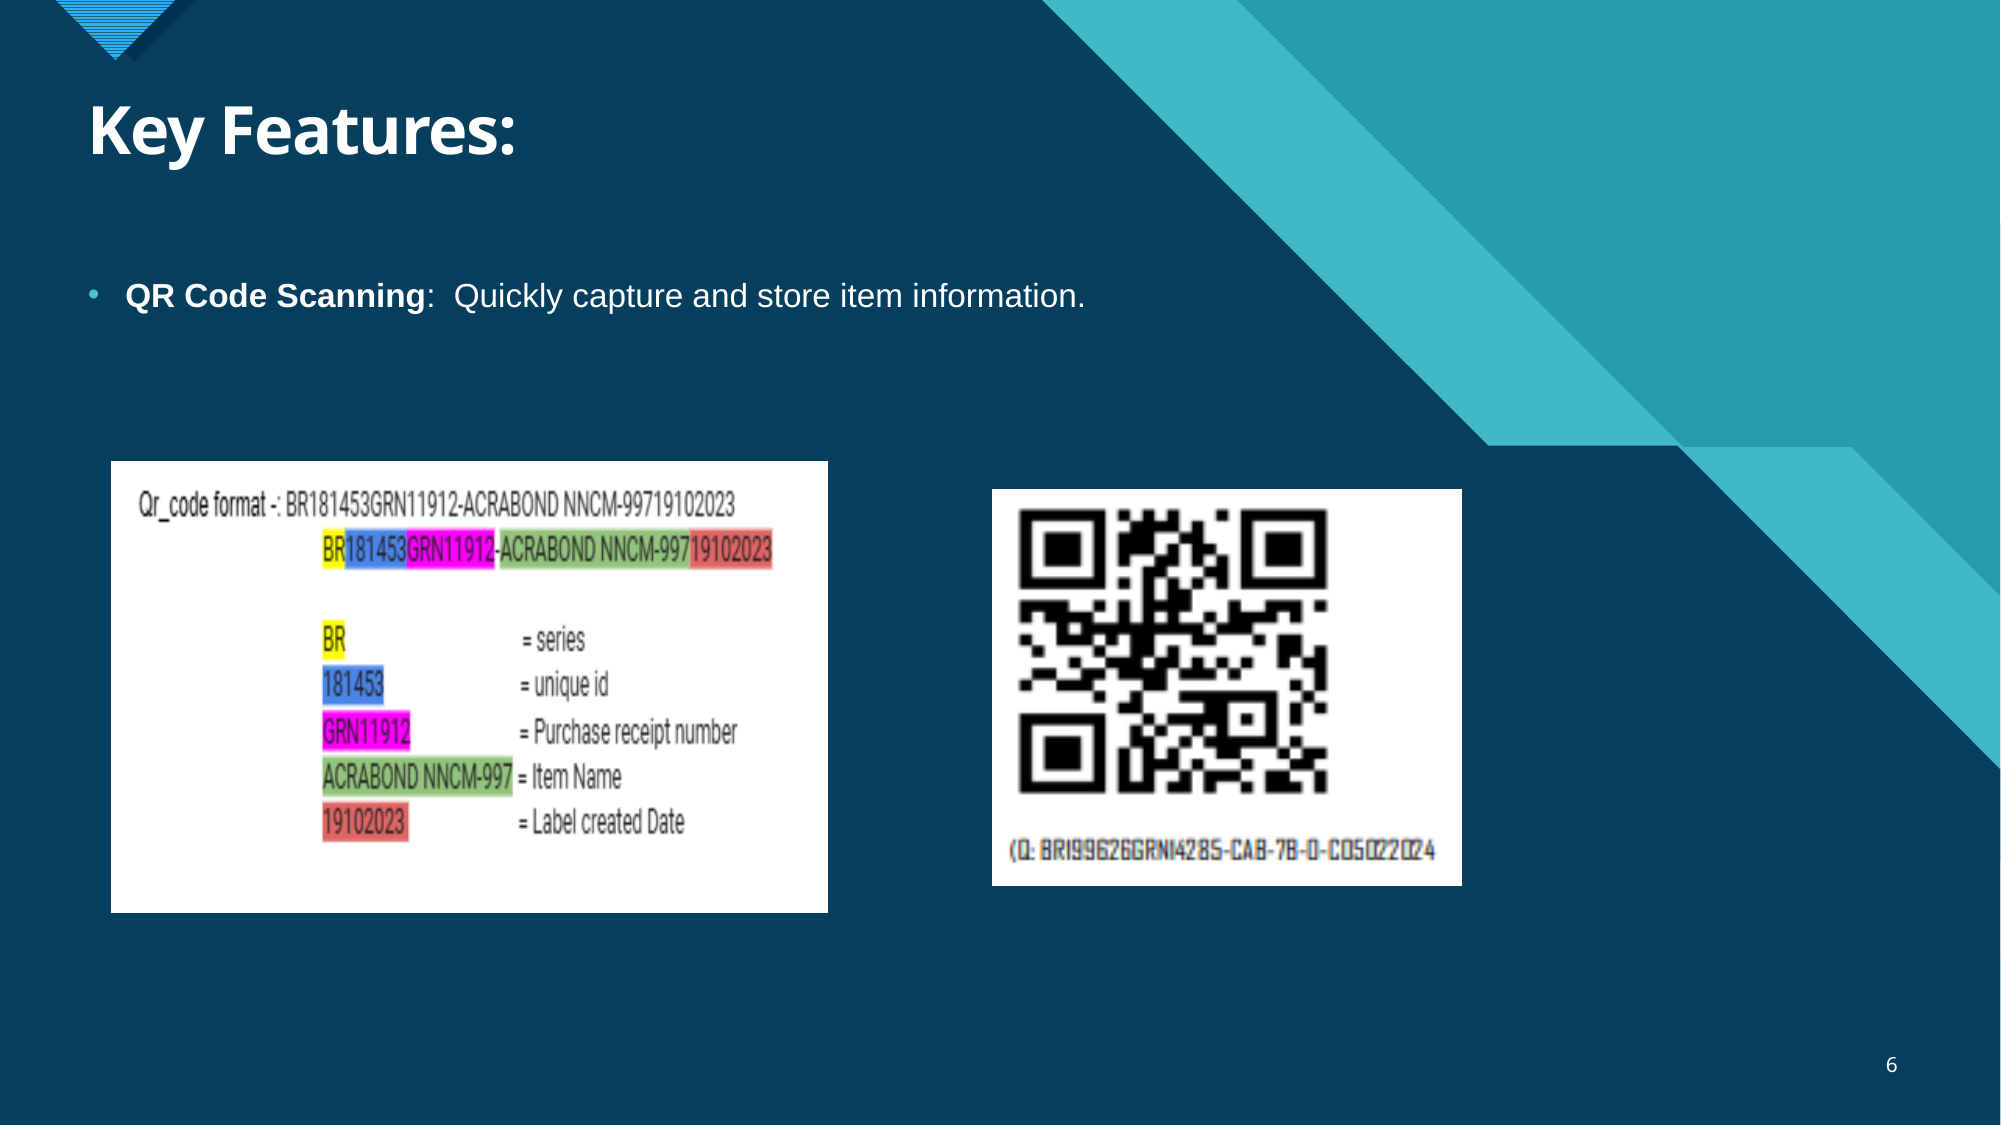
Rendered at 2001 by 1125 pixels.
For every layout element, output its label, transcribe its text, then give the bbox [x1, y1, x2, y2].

picture [112, 462, 827, 912]
picture [993, 490, 1461, 885]
list QR Code Scanning: Quickly capture and store item information. [72, 266, 1380, 622]
slide_number 6 [1845, 1035, 1913, 1096]
title Key Features: [72, 89, 1913, 177]
